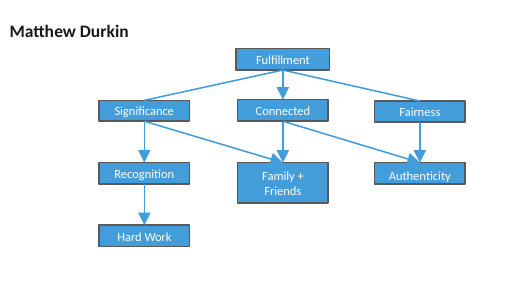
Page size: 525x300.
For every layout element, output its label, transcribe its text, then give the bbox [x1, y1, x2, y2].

text_box Connected [237, 110, 328, 119]
text_box Matthew Durkin [4, 14, 166, 47]
text_box Fairness [374, 101, 466, 122]
text_box Hard Work [99, 225, 190, 247]
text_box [144, 121, 280, 163]
text_box Recognition [99, 162, 190, 185]
text_box Authenticity [374, 162, 466, 185]
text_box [144, 69, 281, 101]
text_box Family + Friends [237, 171, 328, 204]
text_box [282, 120, 421, 163]
text_box Significance [99, 100, 190, 122]
text_box Fulfillment [236, 48, 330, 68]
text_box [284, 69, 421, 102]
